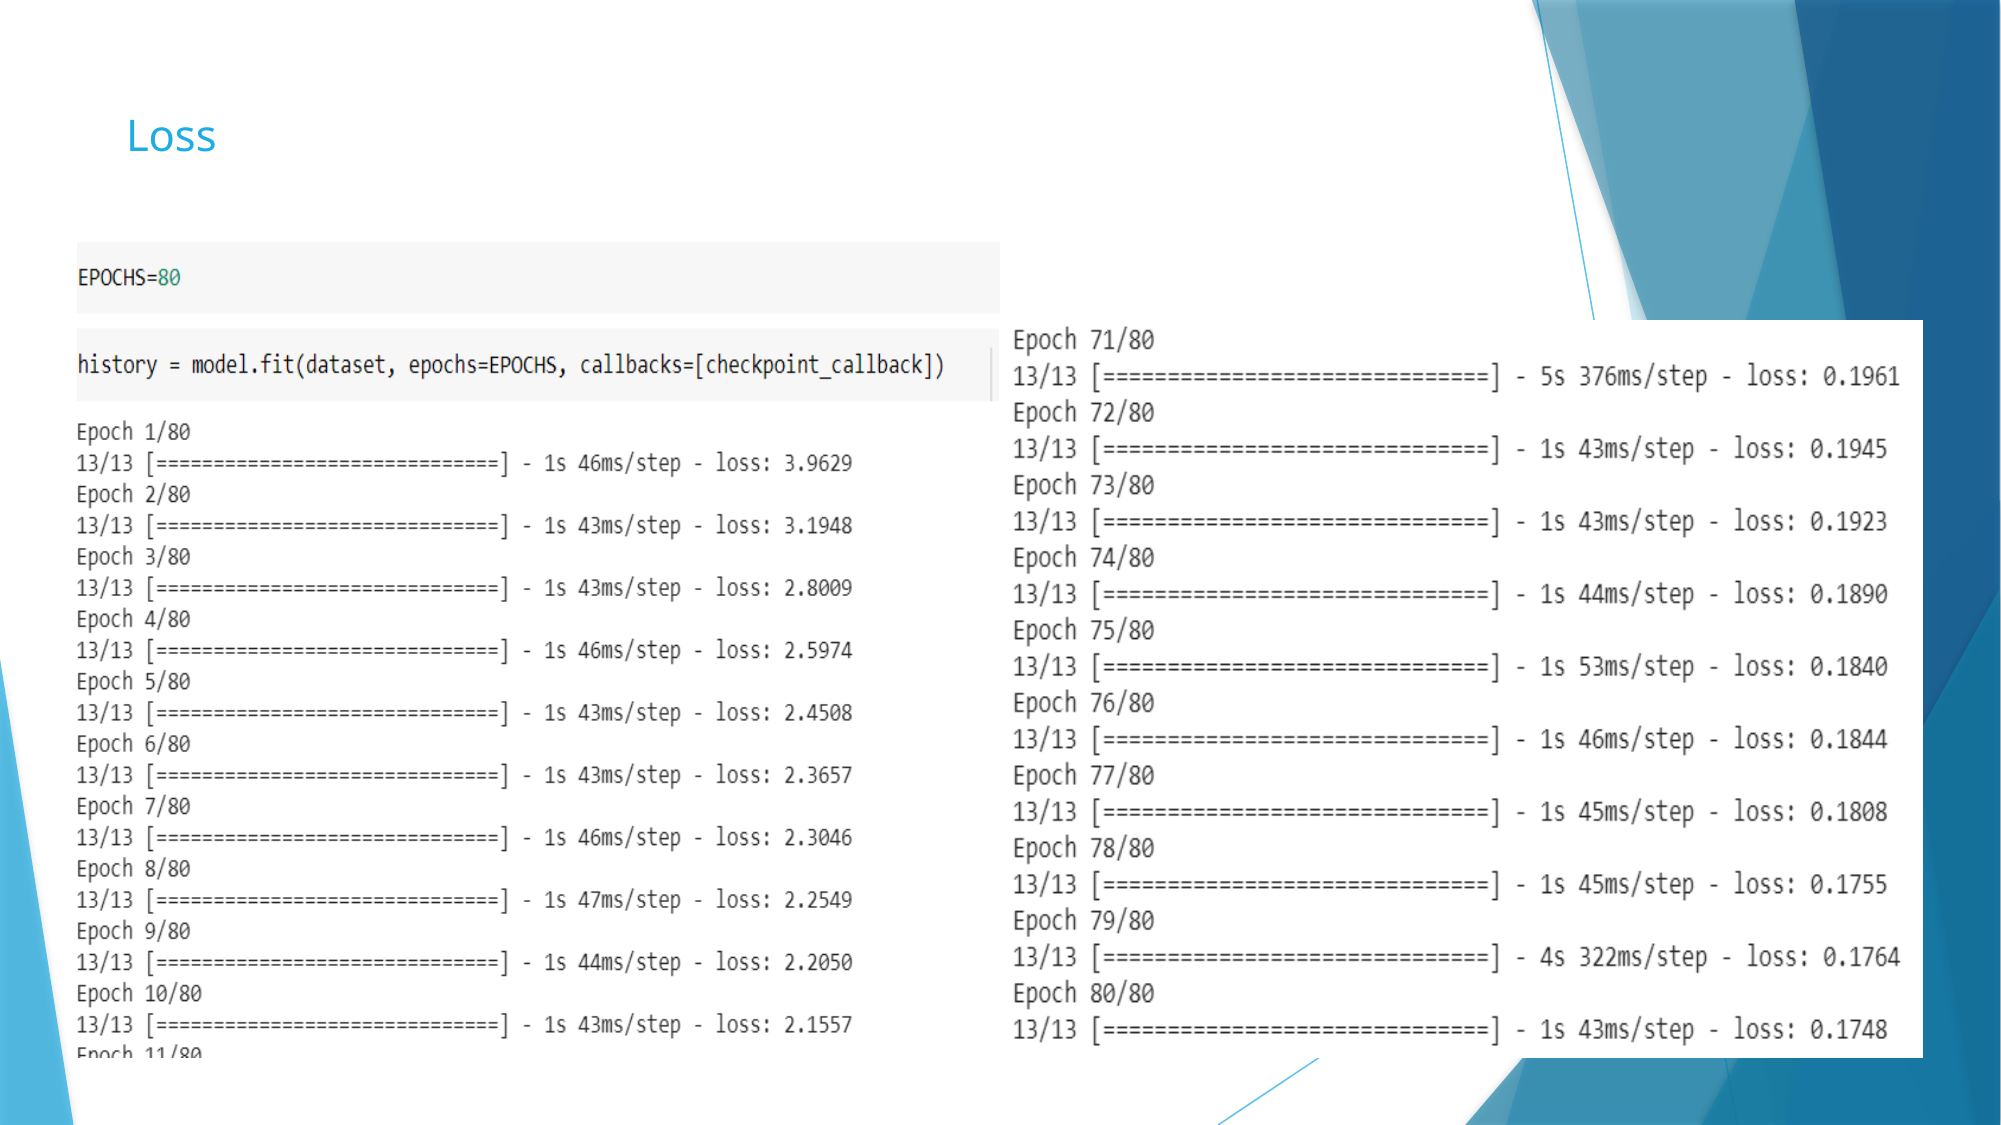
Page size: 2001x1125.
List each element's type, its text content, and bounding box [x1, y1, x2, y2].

title Loss [111, 99, 1522, 221]
picture [76, 238, 1924, 1059]
